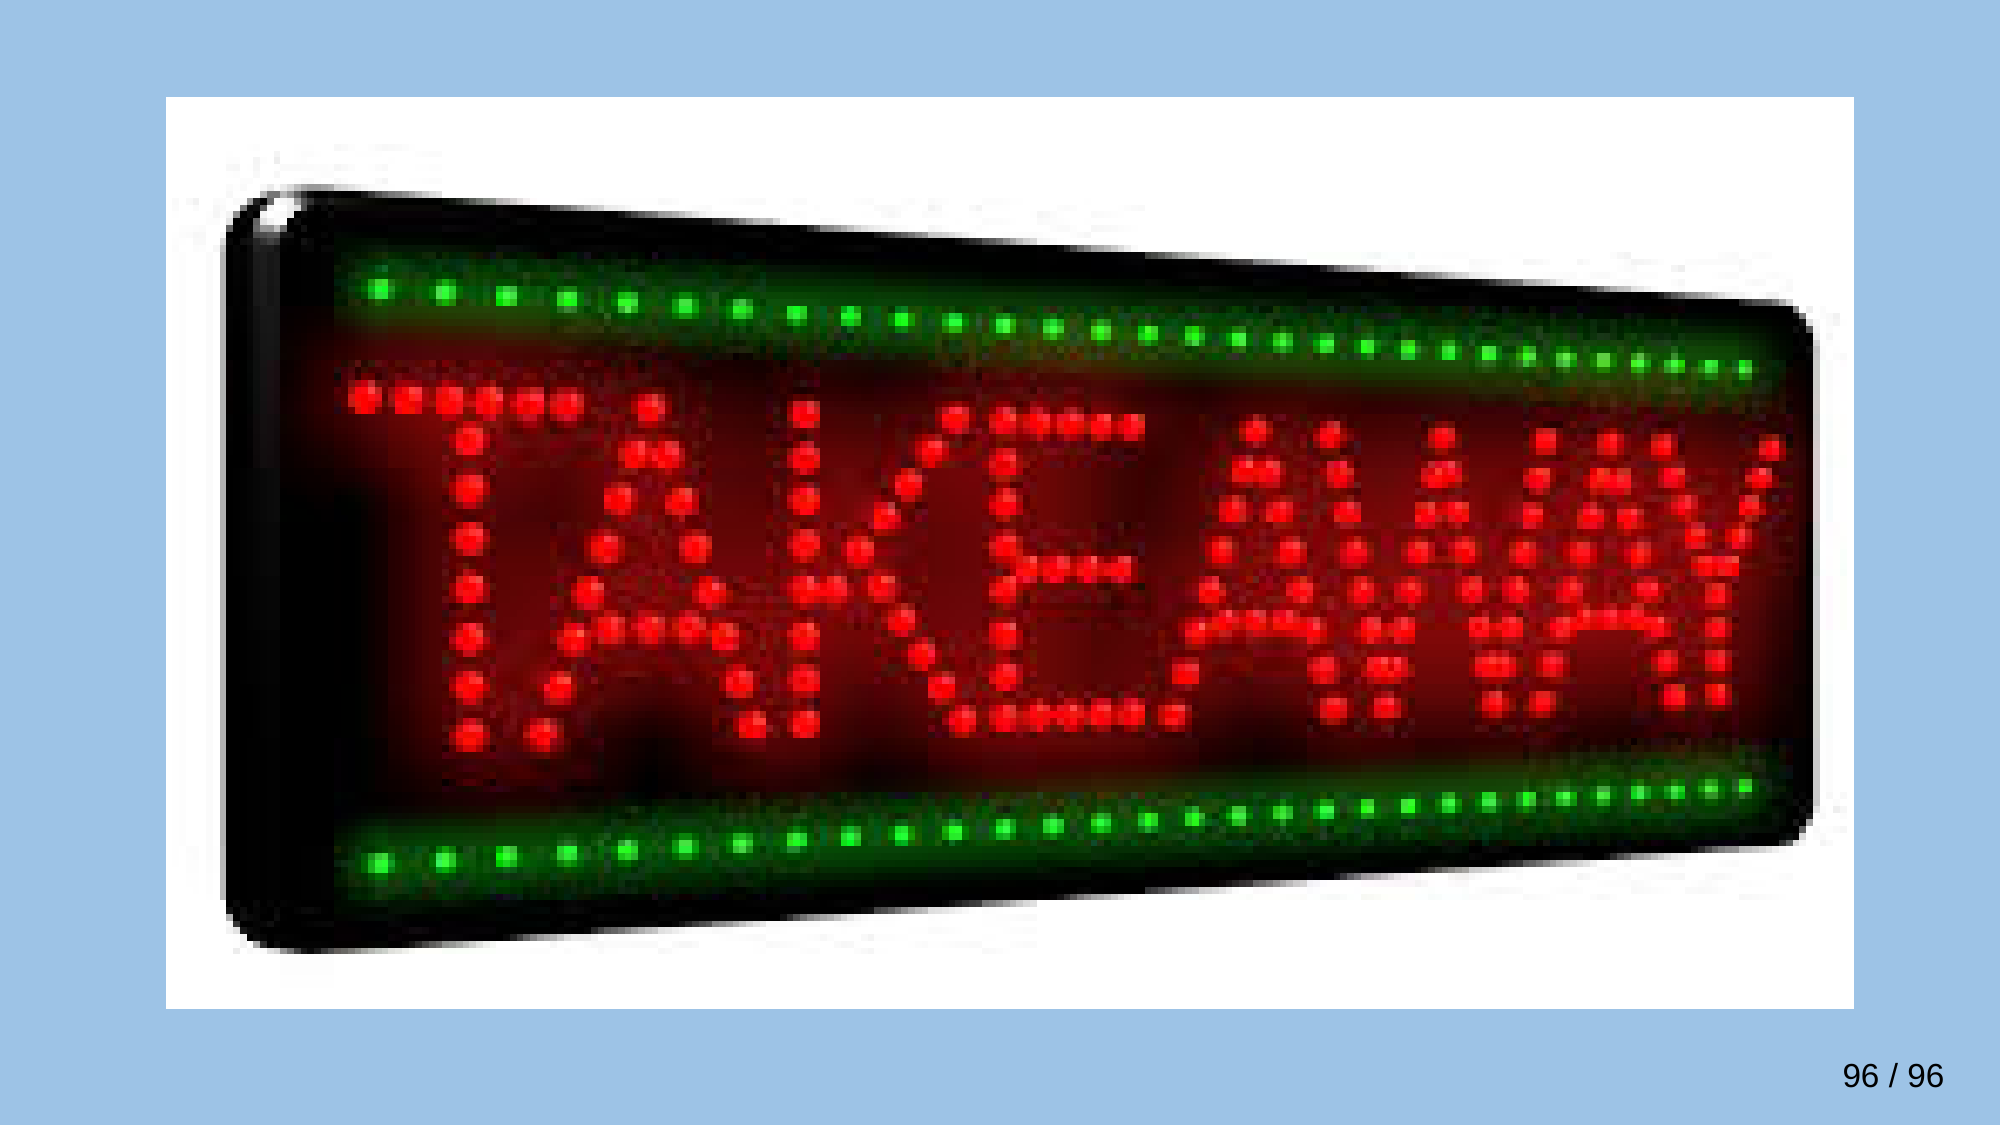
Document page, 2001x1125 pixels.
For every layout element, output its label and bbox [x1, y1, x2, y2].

picture [166, 97, 1854, 1009]
